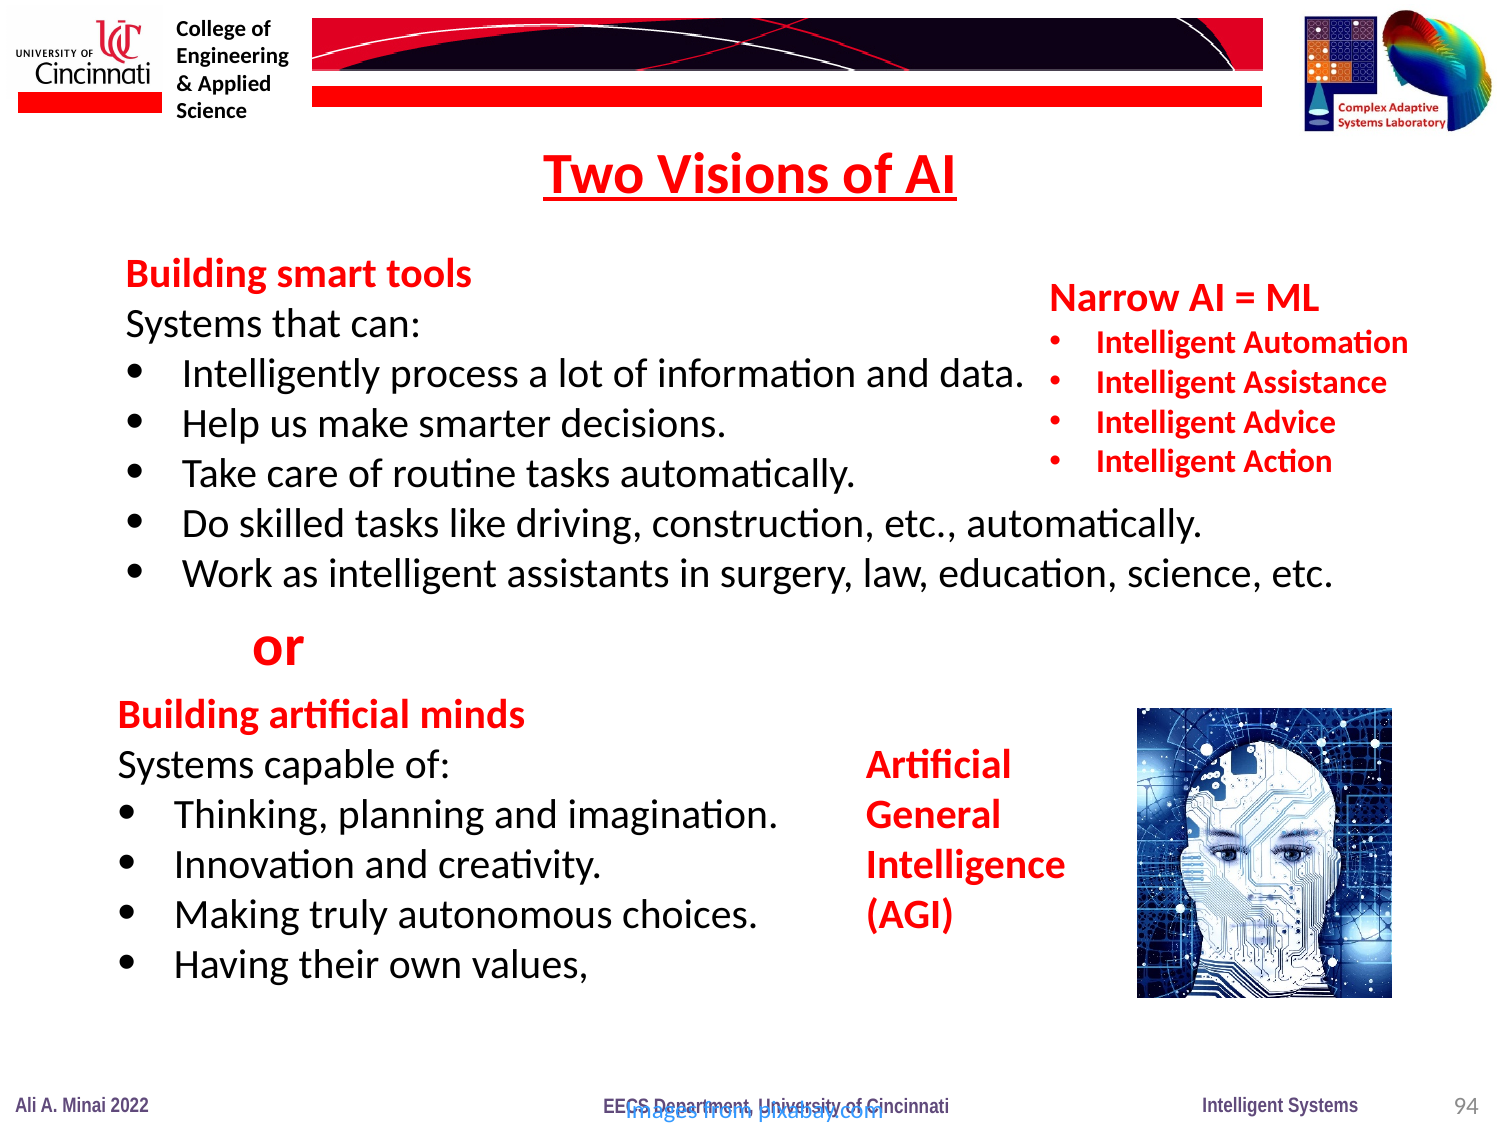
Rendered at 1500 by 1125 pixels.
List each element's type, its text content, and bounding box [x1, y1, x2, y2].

text_box or [238, 600, 320, 685]
text_box Two Visions of AI [293, 127, 1207, 213]
picture [1137, 708, 1393, 998]
text_box Building smart tools Systems that can: Intelligently process a lot of information and data. Help us make smarter decisions. Take care of routine tasks automatically. Do skilled tasks like driving, construction, etc., automatically. Work as intelligent assistants in surgery, law, education, science, etc. [110, 238, 1350, 604]
picture [6, 5, 163, 99]
text_box Building artificial minds Systems capable of: Thinking, planning and imagination. Innovation and creativity. Making truly autonomous choices. Having their own values, [102, 679, 795, 995]
picture [312, 18, 1263, 71]
picture [1299, 4, 1498, 138]
text_box Narrow AI = ML Intelligent Automation Intelligent Assistance Intelligent Advice Intelligent Action [1034, 262, 1425, 487]
text_box Images from pixabay.com [610, 1086, 900, 1125]
text_box Artificial General Intelligence (AGI) [851, 729, 1082, 945]
